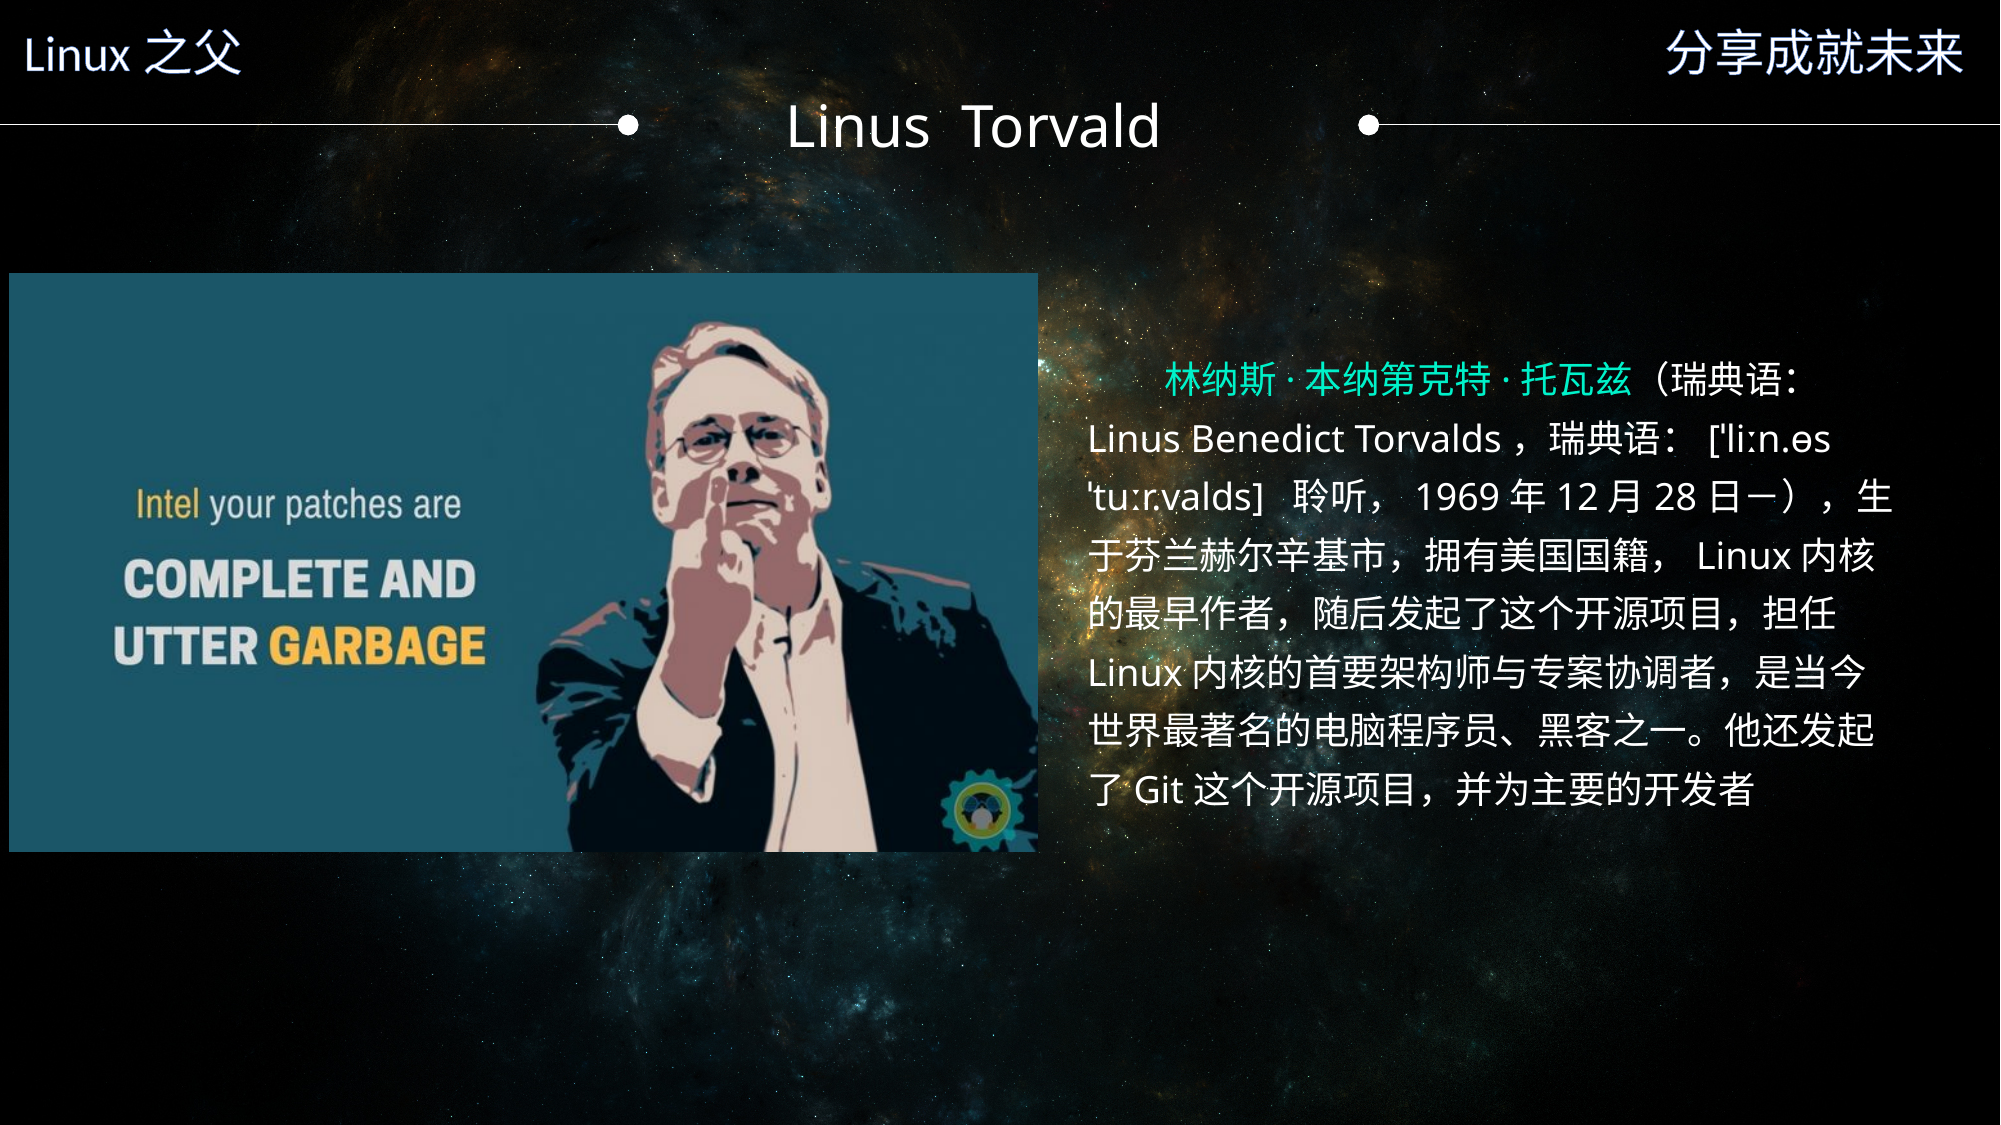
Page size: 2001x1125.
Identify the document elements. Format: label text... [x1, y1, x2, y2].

text_box Linux之父 [9, 13, 258, 89]
text_box 分享成就未来 [1649, 13, 1980, 89]
picture [0, 0, 2000, 1125]
text_box Linus Torvald [770, 82, 1230, 167]
text_box 林纳斯·本纳第克特·托瓦兹（瑞典语：Linus Benedict Torvalds，瑞典语：[ˈliːn.ɵs ˈtuːr.valds] 聆听，1969年12月28日－），生于芬兰赫尔辛基市，拥有美国国籍，Linux内核的最早作者，随后发起了这个开源项目，担任Linux内核的首要架构师与专案协调者，是当今世界最著名的电脑程序员、黑客之一。他还发起了Git这个开源项目，并为主要的开发者 [1075, 337, 1915, 817]
